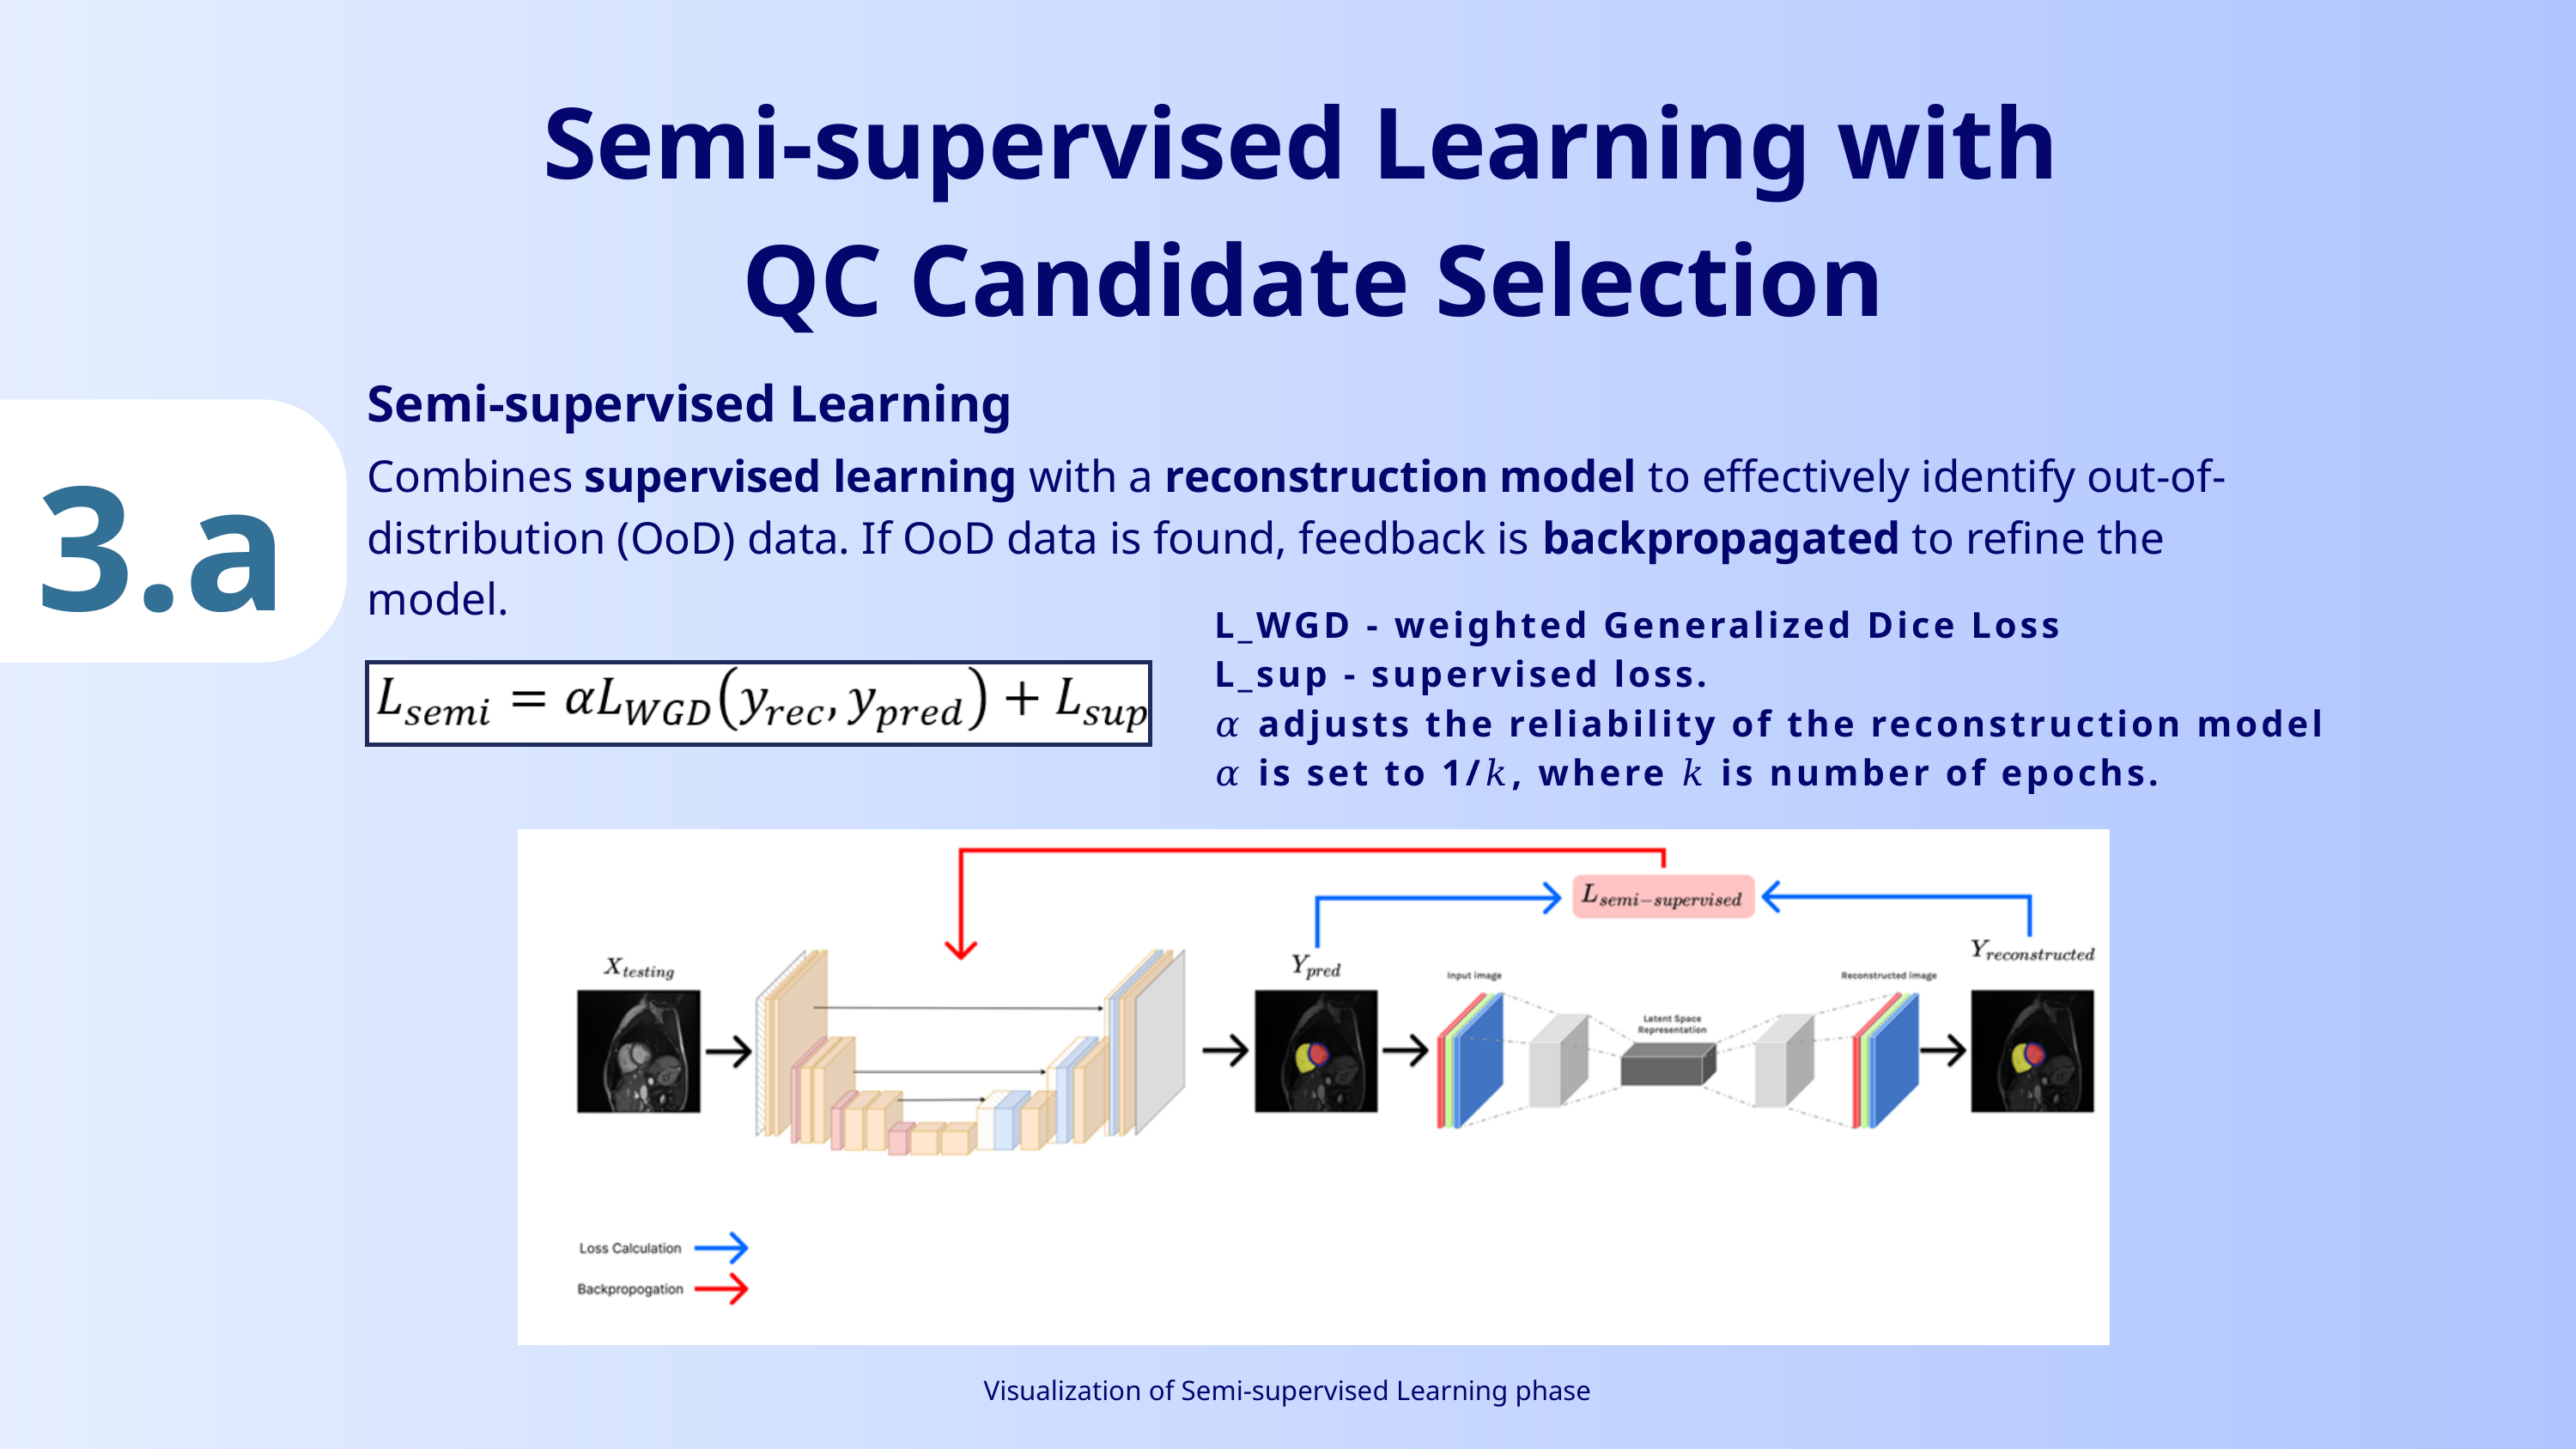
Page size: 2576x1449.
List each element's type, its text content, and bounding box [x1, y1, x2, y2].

text_box Semi-supervised Learning [367, 361, 1092, 433]
text_box Semi-supervised Learning with QC Candidate Selection [246, 61, 2382, 336]
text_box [0, 399, 347, 663]
text_box [518, 829, 2110, 1345]
text_box L_WGD - weighted Generalized Dice Loss L_sup - supervised loss. 𝛼 adjusts the reliability of the reconstruction model 𝛼 is set to 1/𝑘, where 𝑘 is number of epochs. [1214, 595, 2417, 793]
text_box Visualization of Semi-supervised Learning phase [963, 1368, 1613, 1407]
text_box [367, 662, 1151, 745]
text_box Combines supervised learning with a reconstruction model to effectively identify out-of-distribution (OoD) data. If OoD data is found, feedback is backpropagated to refine the model. [367, 440, 2306, 624]
